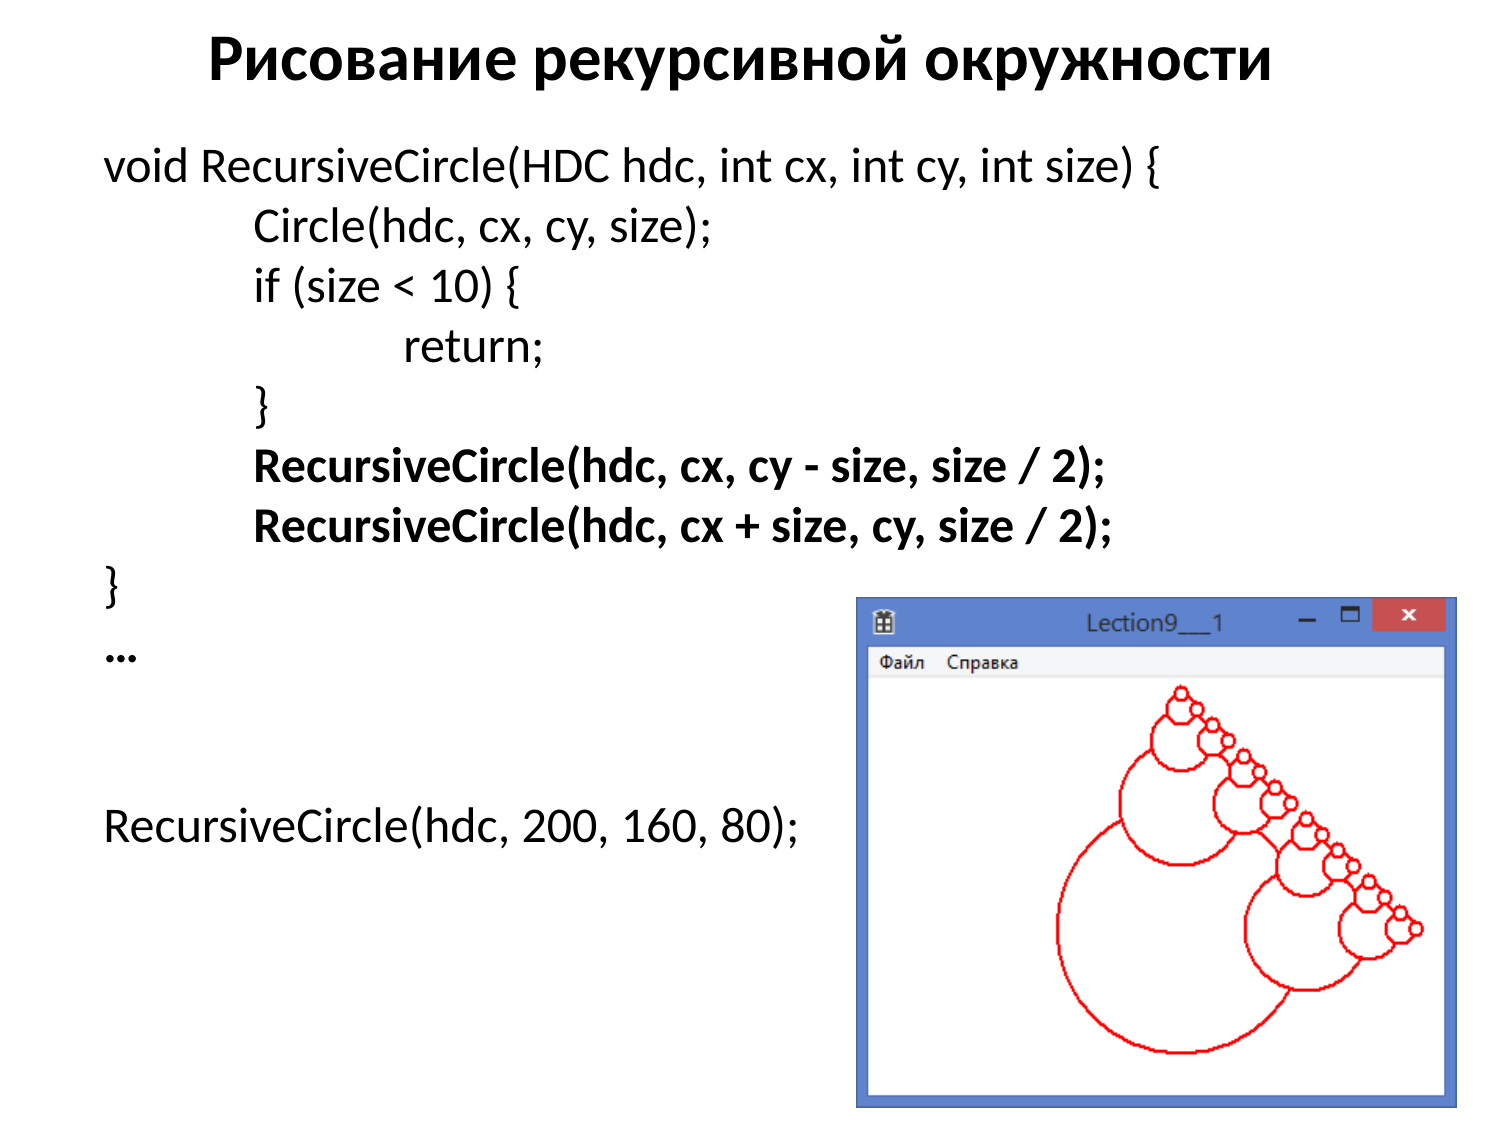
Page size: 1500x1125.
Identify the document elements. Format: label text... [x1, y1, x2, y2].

text_box void RecursiveCircle(HDC hdc, int cx, int cy, int size) { Circle(hdc, cx, cy, size); if (size < 10) { return; } RecursiveCircle(hdc, cx, cy - size, size / 2); RecursiveCircle(hdc, cx + size, cy, size / 2); } … RecursiveCircle(hdc, 200, 160, 80); [88, 125, 1436, 861]
title Рисование рекурсивной окружности [0, 19, 1483, 88]
picture [855, 597, 1457, 1108]
